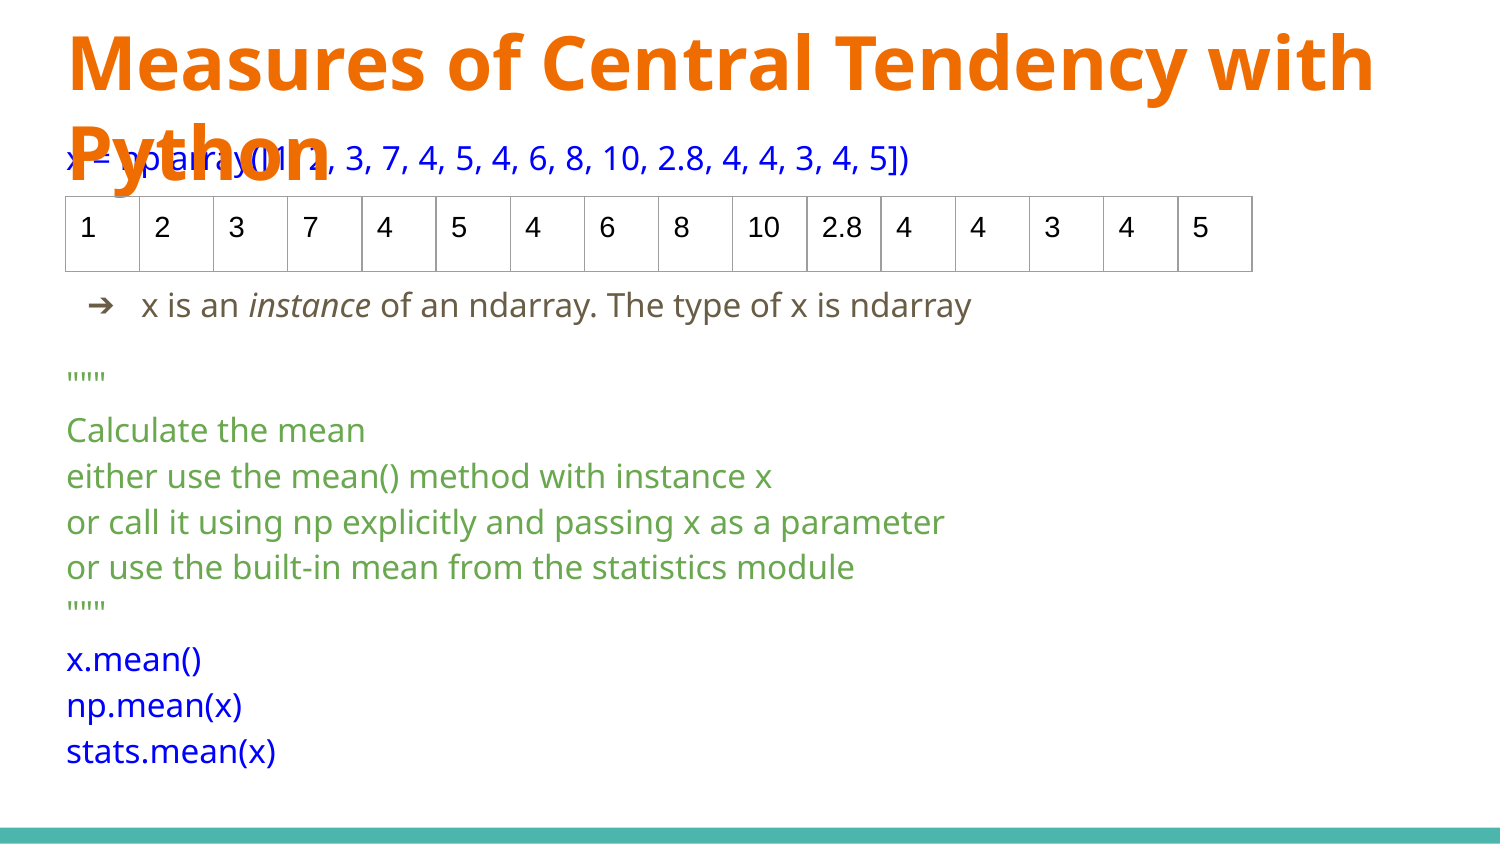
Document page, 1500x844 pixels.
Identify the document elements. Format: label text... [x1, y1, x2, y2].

table_header 10 [733, 197, 806, 271]
table_header 5 [1179, 197, 1251, 271]
table_header 7 [288, 197, 361, 271]
table_header 4 [1104, 197, 1177, 271]
table_header 4 [363, 197, 435, 271]
table_header 5 [437, 197, 510, 271]
table_header 6 [585, 197, 658, 271]
table_header 3 [1030, 197, 1103, 271]
table_header 1 [66, 197, 139, 271]
table_header 2.8 [808, 197, 880, 271]
table_header 8 [659, 197, 732, 271]
list x = np.array([1, 2, 3, 7, 4, 5, 4, 6, 8, 10, 2.8, 4, 4, 3, 4, 5]) x is an instance of an ndarray. The type of x is ndarray """ Calculate the mean either use the mean() method with instance x or call it using np explicitly and passing x as a parameter or use the built-in mean from the statistics module """ x.mean() np.mean(x) stats.mean(x) [51, 116, 1449, 813]
table_header 3 [214, 197, 287, 271]
table_header 2 [140, 197, 213, 271]
table_header 4 [511, 197, 584, 271]
table_header 4 [882, 197, 955, 271]
title Measures of Central Tendency with Python [51, 0, 1449, 116]
table_header 4 [956, 197, 1029, 271]
